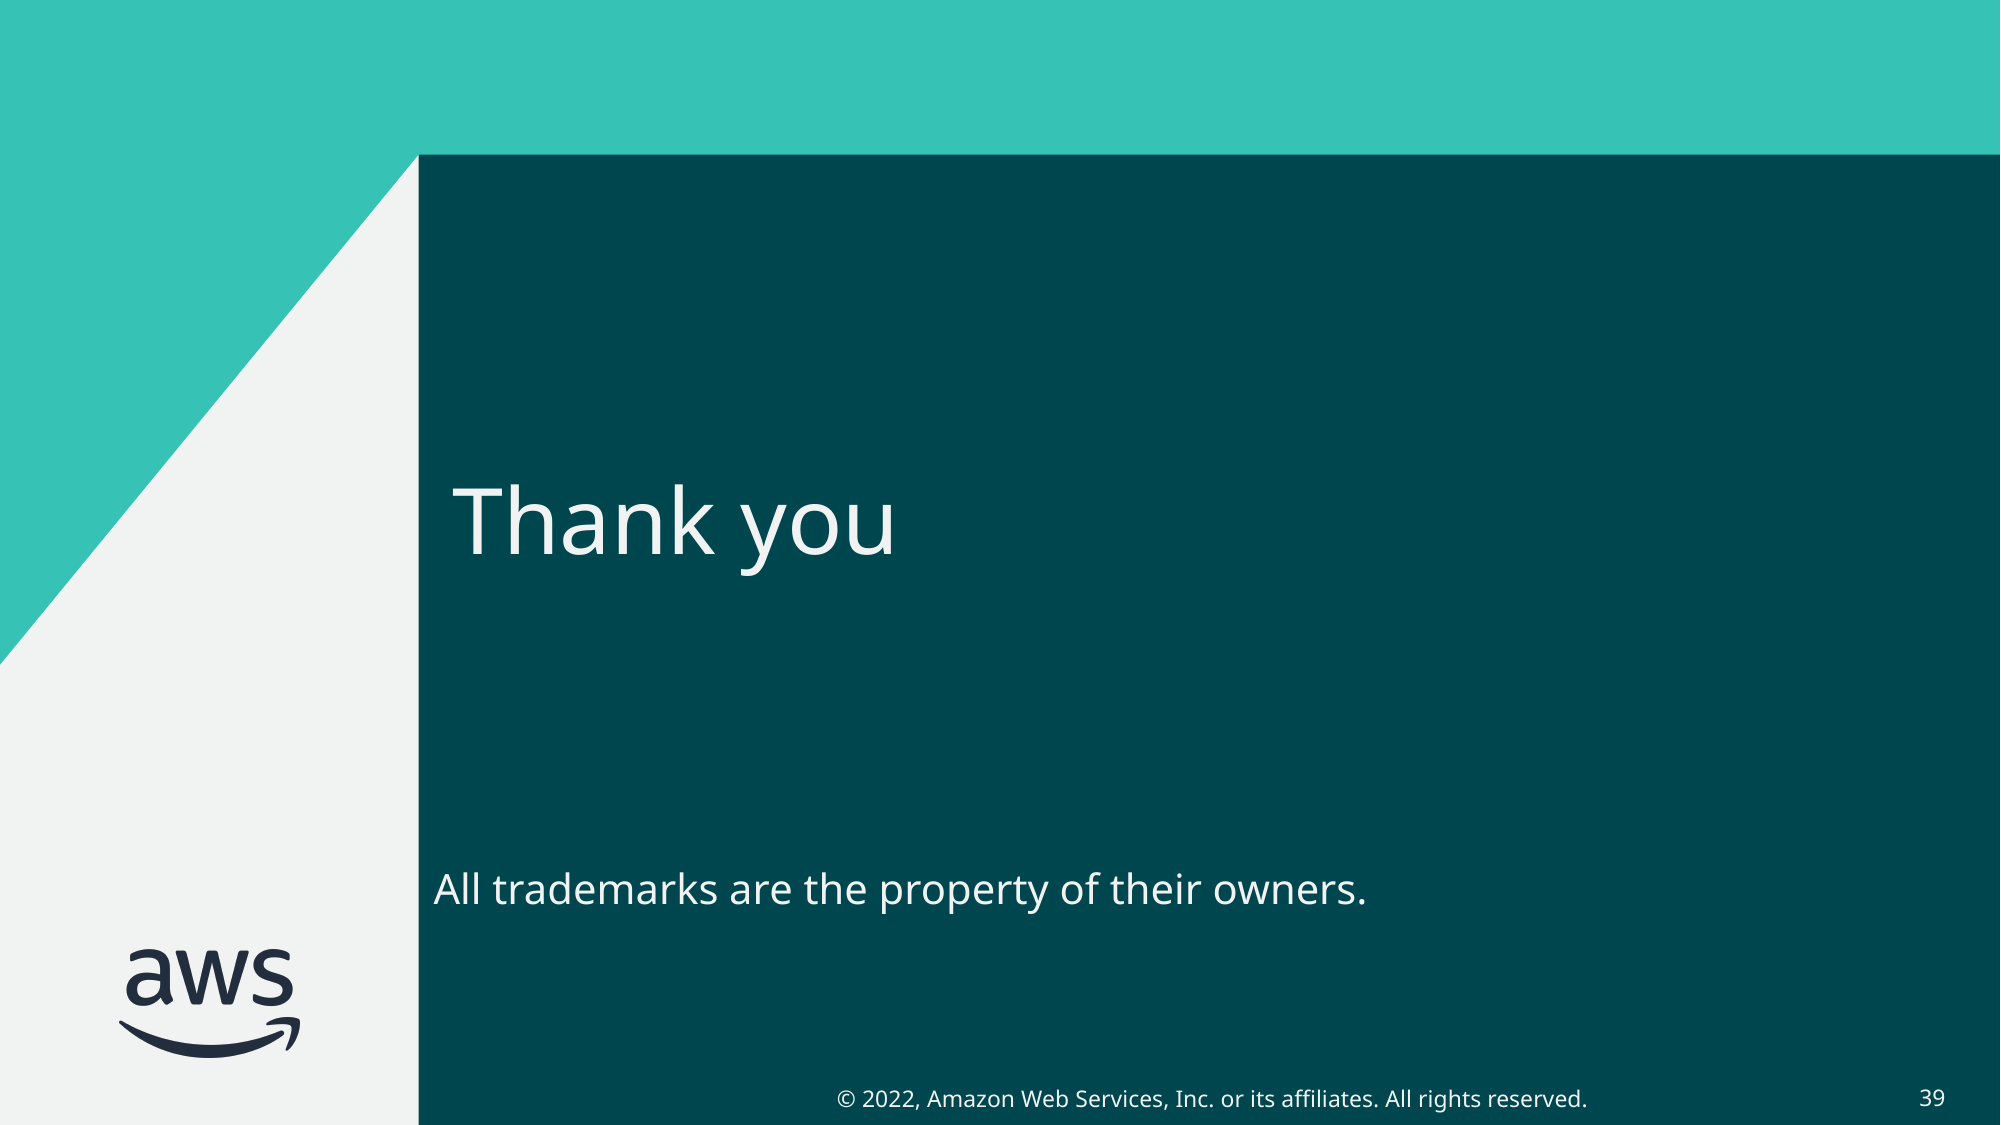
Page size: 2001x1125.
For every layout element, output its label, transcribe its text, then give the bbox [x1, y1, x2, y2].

slide_number 39 [1881, 1077, 1961, 1121]
picture [119, 949, 300, 1058]
list All trademarks are the property of their owners. [418, 855, 2000, 921]
title Thank you [437, 186, 1970, 851]
